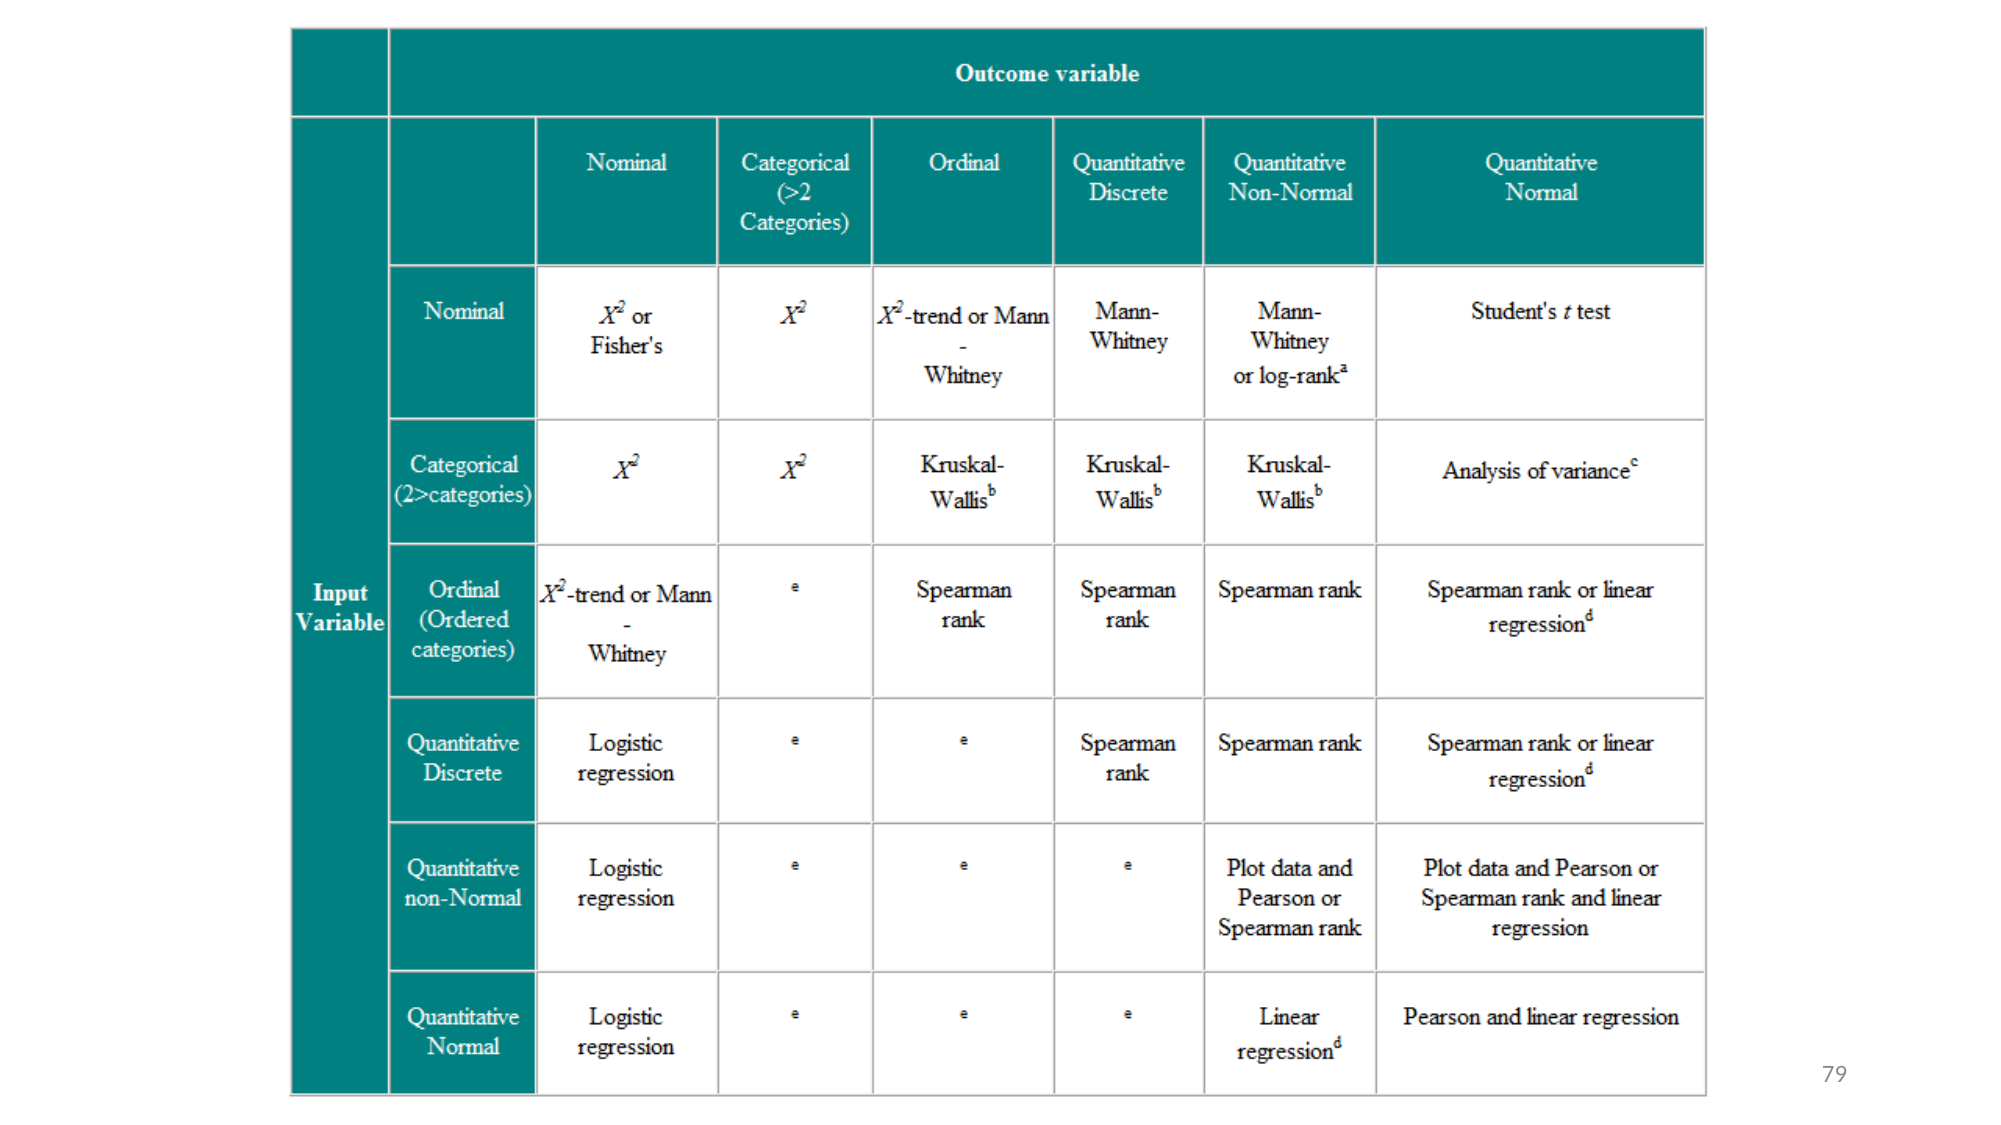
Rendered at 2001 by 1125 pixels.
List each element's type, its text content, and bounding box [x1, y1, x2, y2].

slide_number 79 [1715, 1042, 1863, 1103]
picture [285, 22, 1715, 1103]
